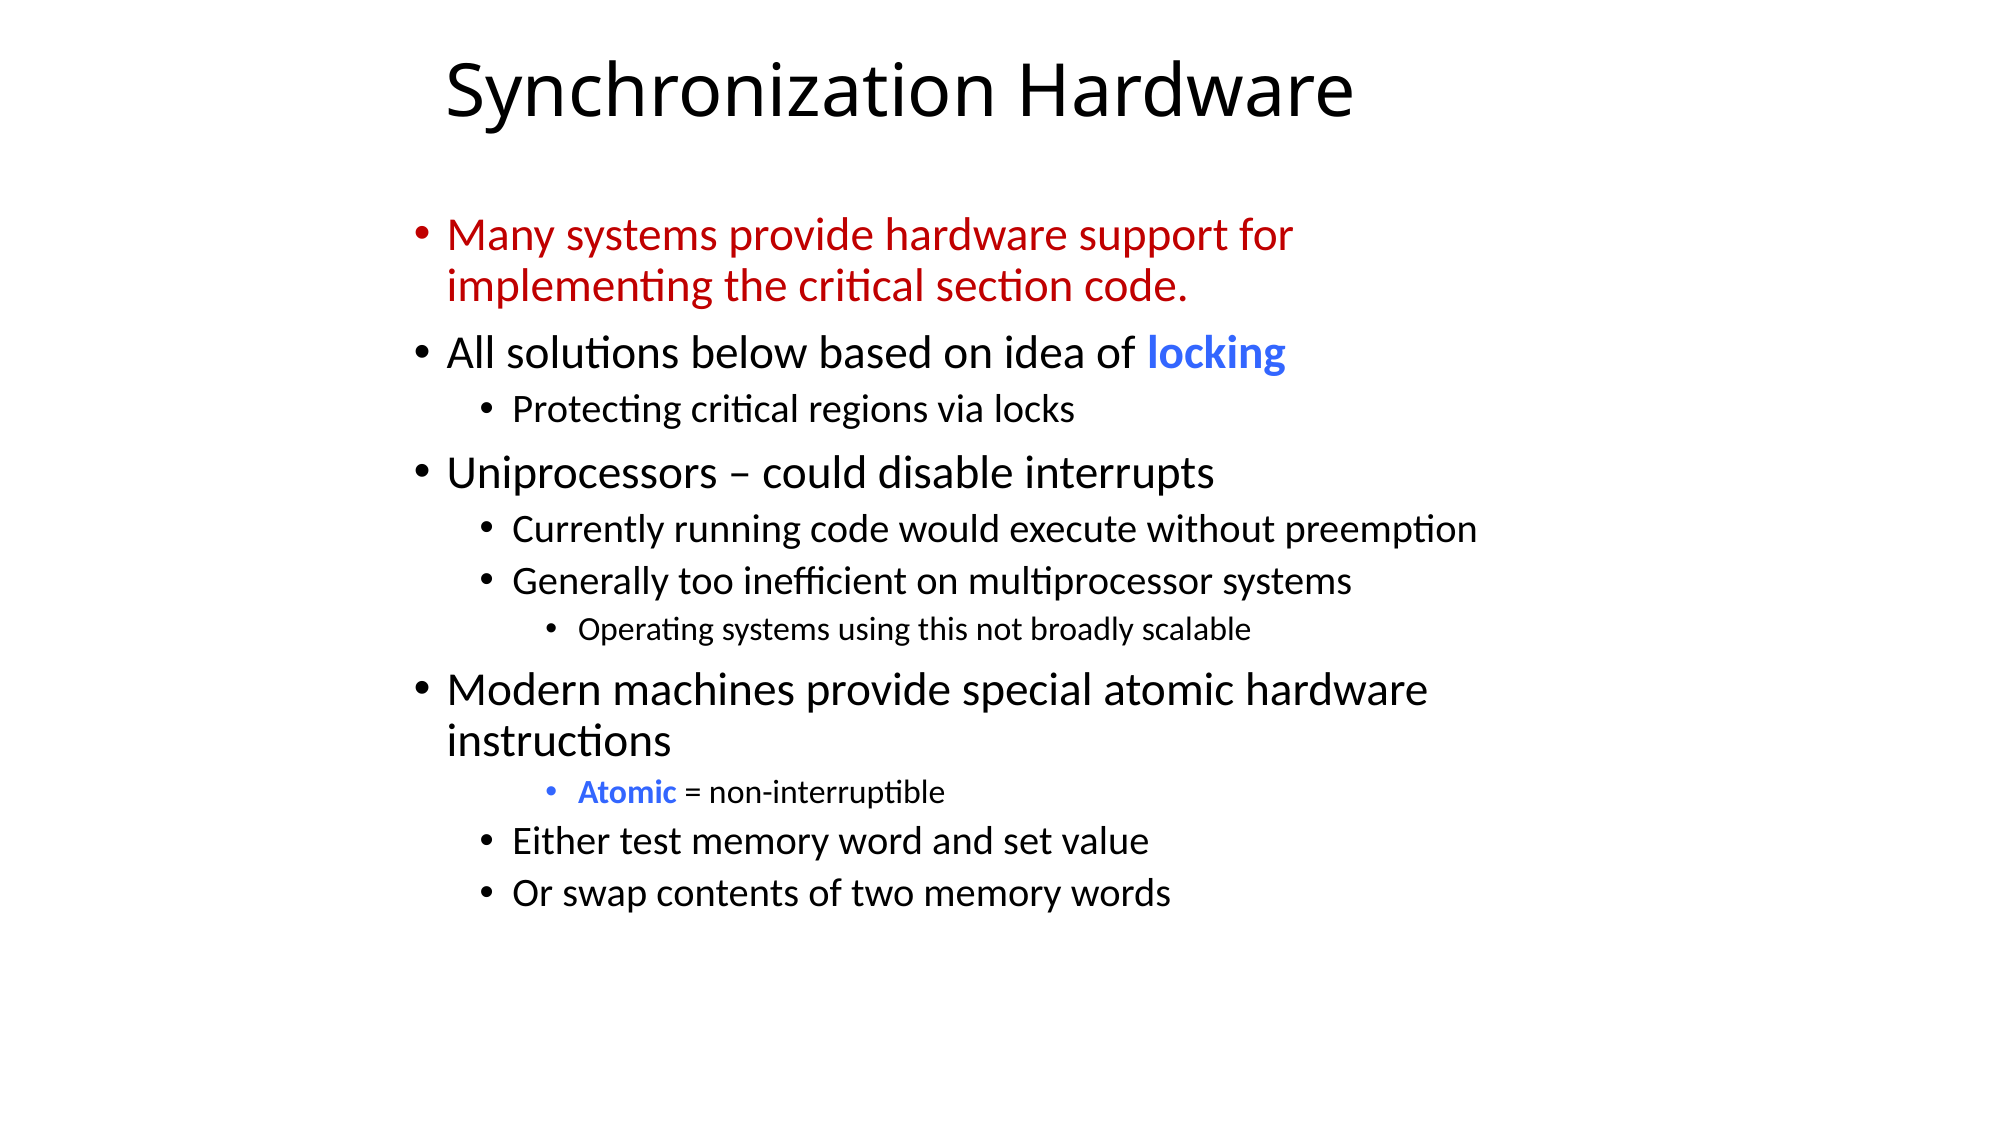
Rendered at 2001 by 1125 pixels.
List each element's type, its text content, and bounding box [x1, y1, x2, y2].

title Synchronization Hardware [430, 45, 1675, 141]
list Many systems provide hardware support for implementing the critical section code. All solutions below based on idea of locking Protecting critical regions via locks Uniprocessors – could disable interrupts Currently running code would execute without preemption Generally too inefficient on multiprocessor systems Operating systems using this not broadly scalable Modern machines provide special atomic hardware instructions Atomic = non-interruptible Either test memory word and set value Or swap contents of two memory words [398, 202, 1574, 928]
